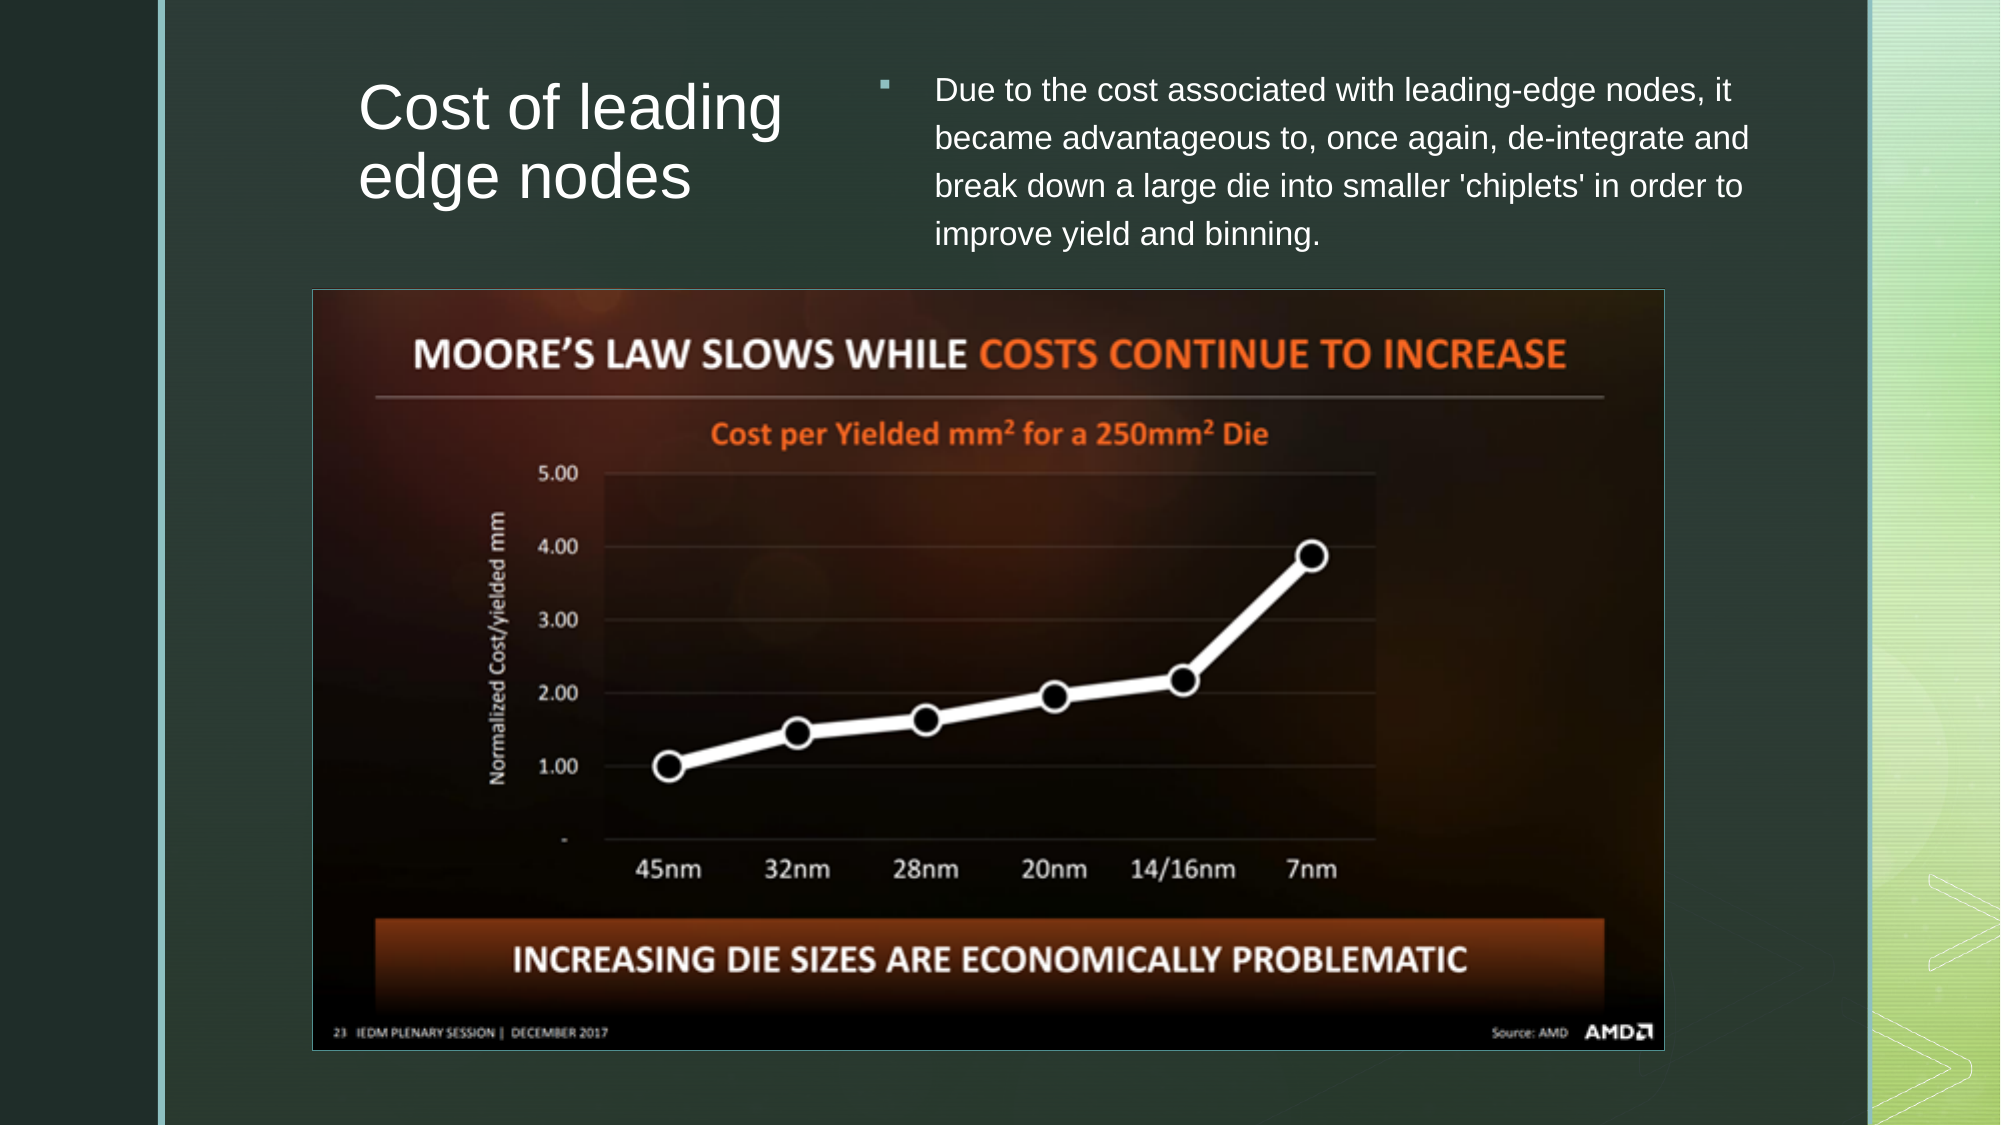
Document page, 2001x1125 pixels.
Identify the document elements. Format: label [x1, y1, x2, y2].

list [312, 288, 1665, 1052]
picture [0, 0, 2001, 1125]
